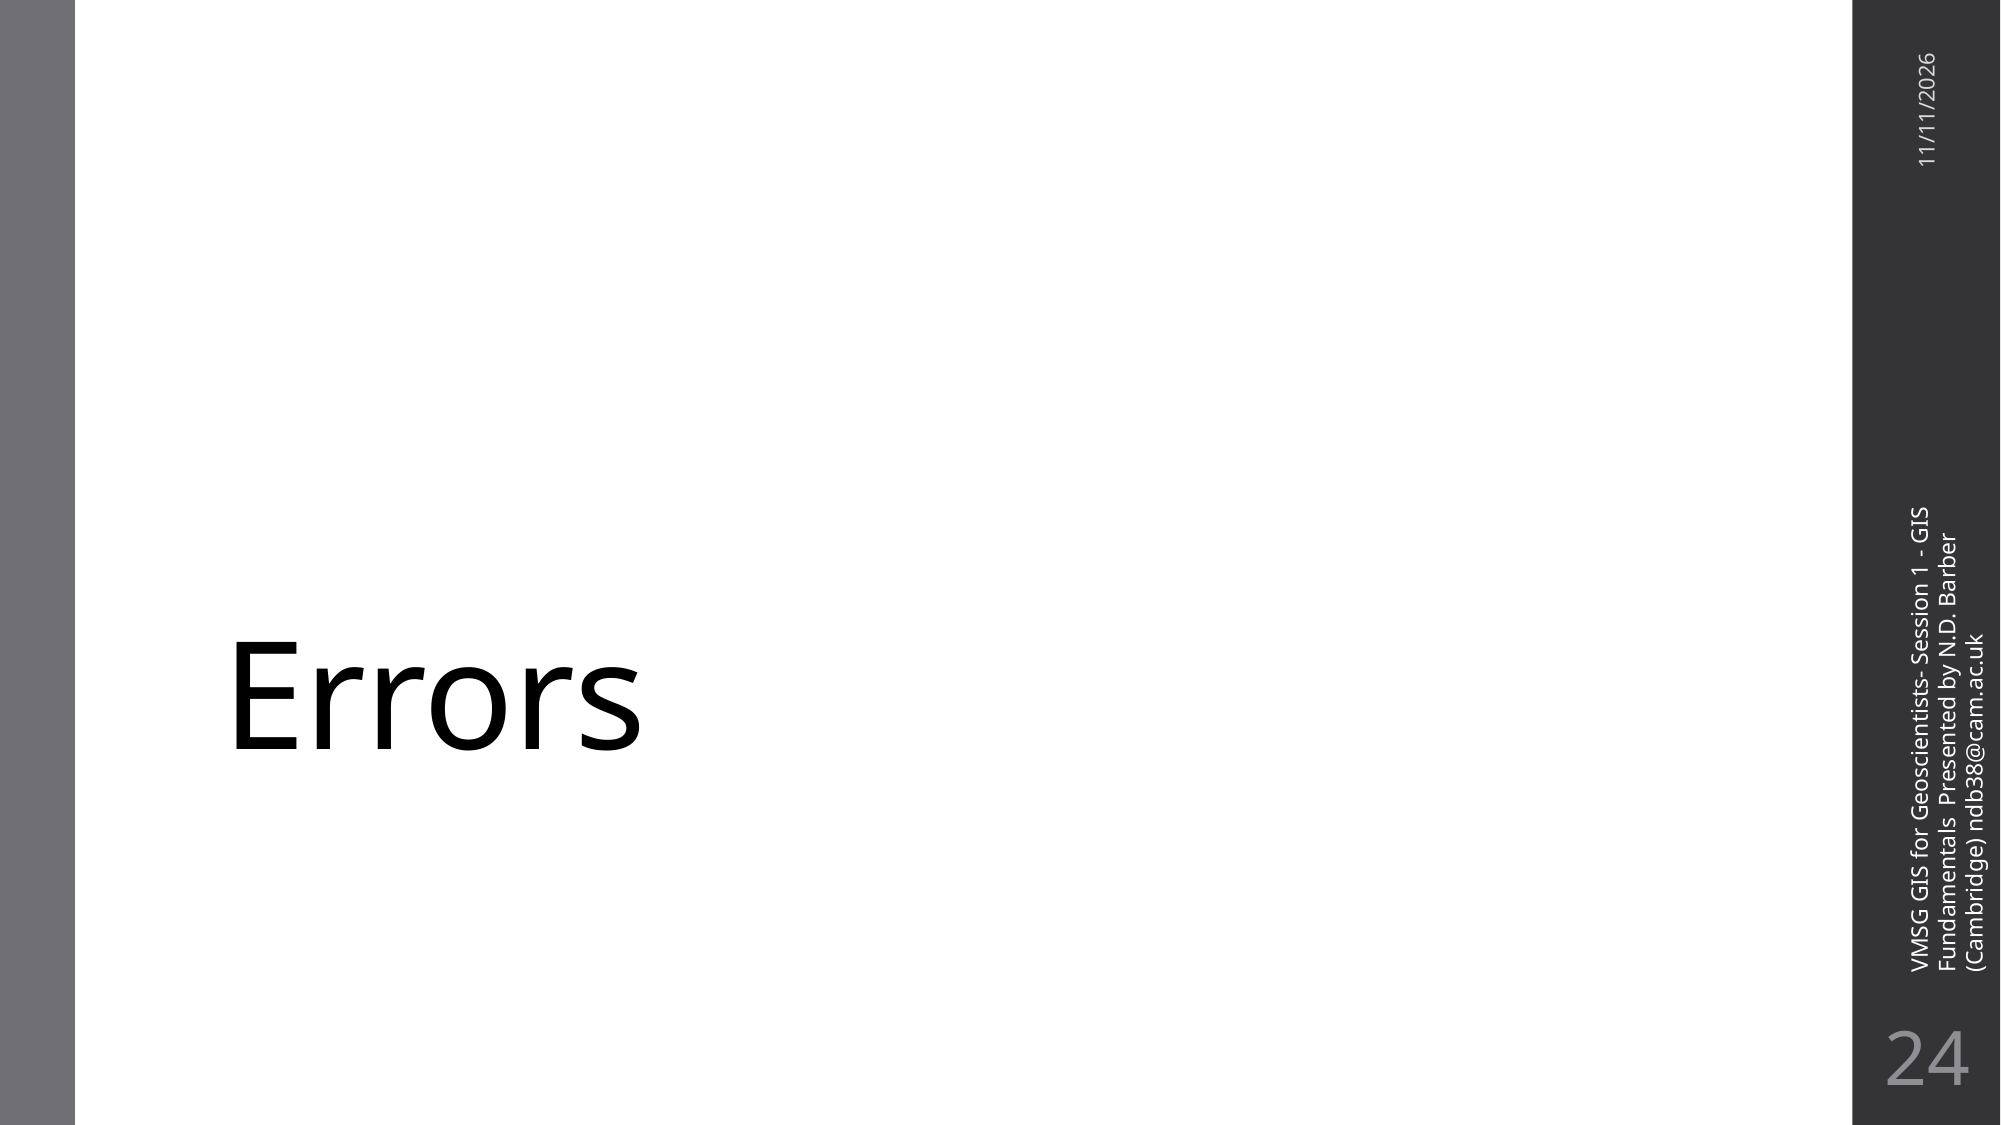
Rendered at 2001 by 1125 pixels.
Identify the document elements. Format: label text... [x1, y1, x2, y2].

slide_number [1897, 37, 1958, 351]
slide_number 23 [1852, 1012, 2000, 1110]
title Errors [206, 124, 1752, 788]
footer VMSG GIS for Geoscientists- Session 1 - GIS Fundamentals Presented by N.D. Barber (Cambridge) ndb38@cam.ac.uk [1897, 400, 1958, 988]
